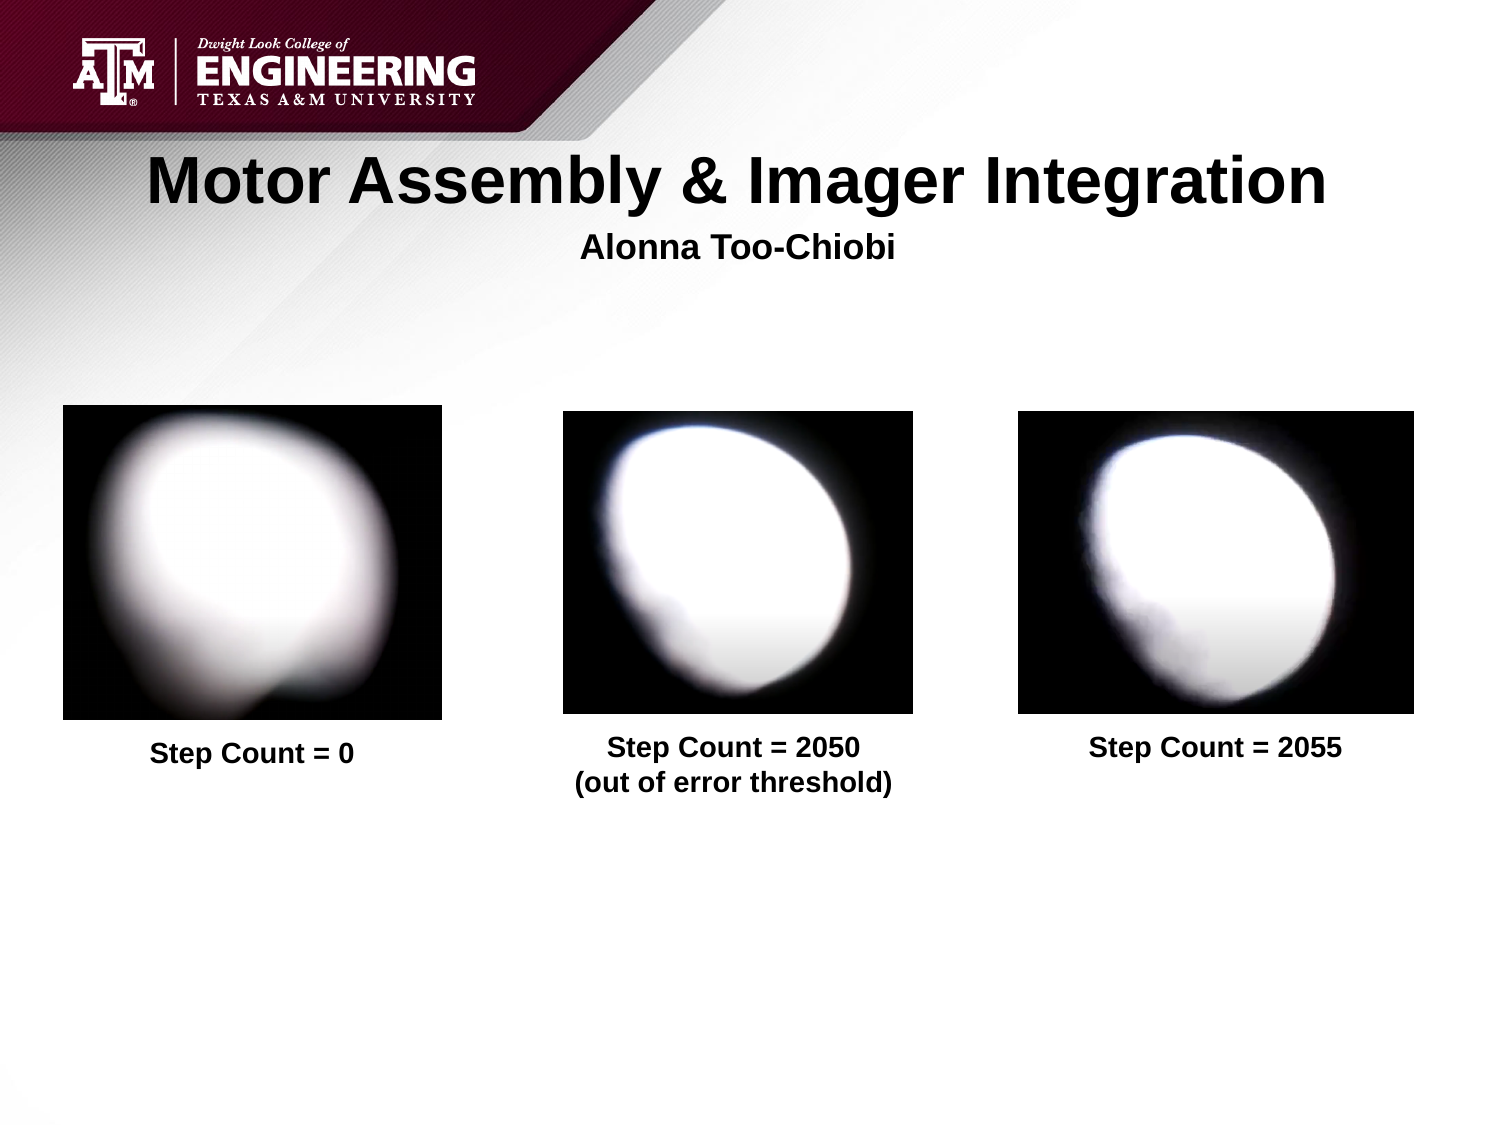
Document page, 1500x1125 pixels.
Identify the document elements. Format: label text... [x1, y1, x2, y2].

picture [0, 0, 1500, 1125]
title Motor Assembly & Imager Integration Alonna Too-Chiobi [63, 135, 1414, 268]
text_box Step Count = 2055 [985, 713, 1462, 779]
text_box Step Count = 2050 (out of error threshold) [491, 713, 985, 814]
text_box Step Count = 0 [89, 728, 415, 785]
